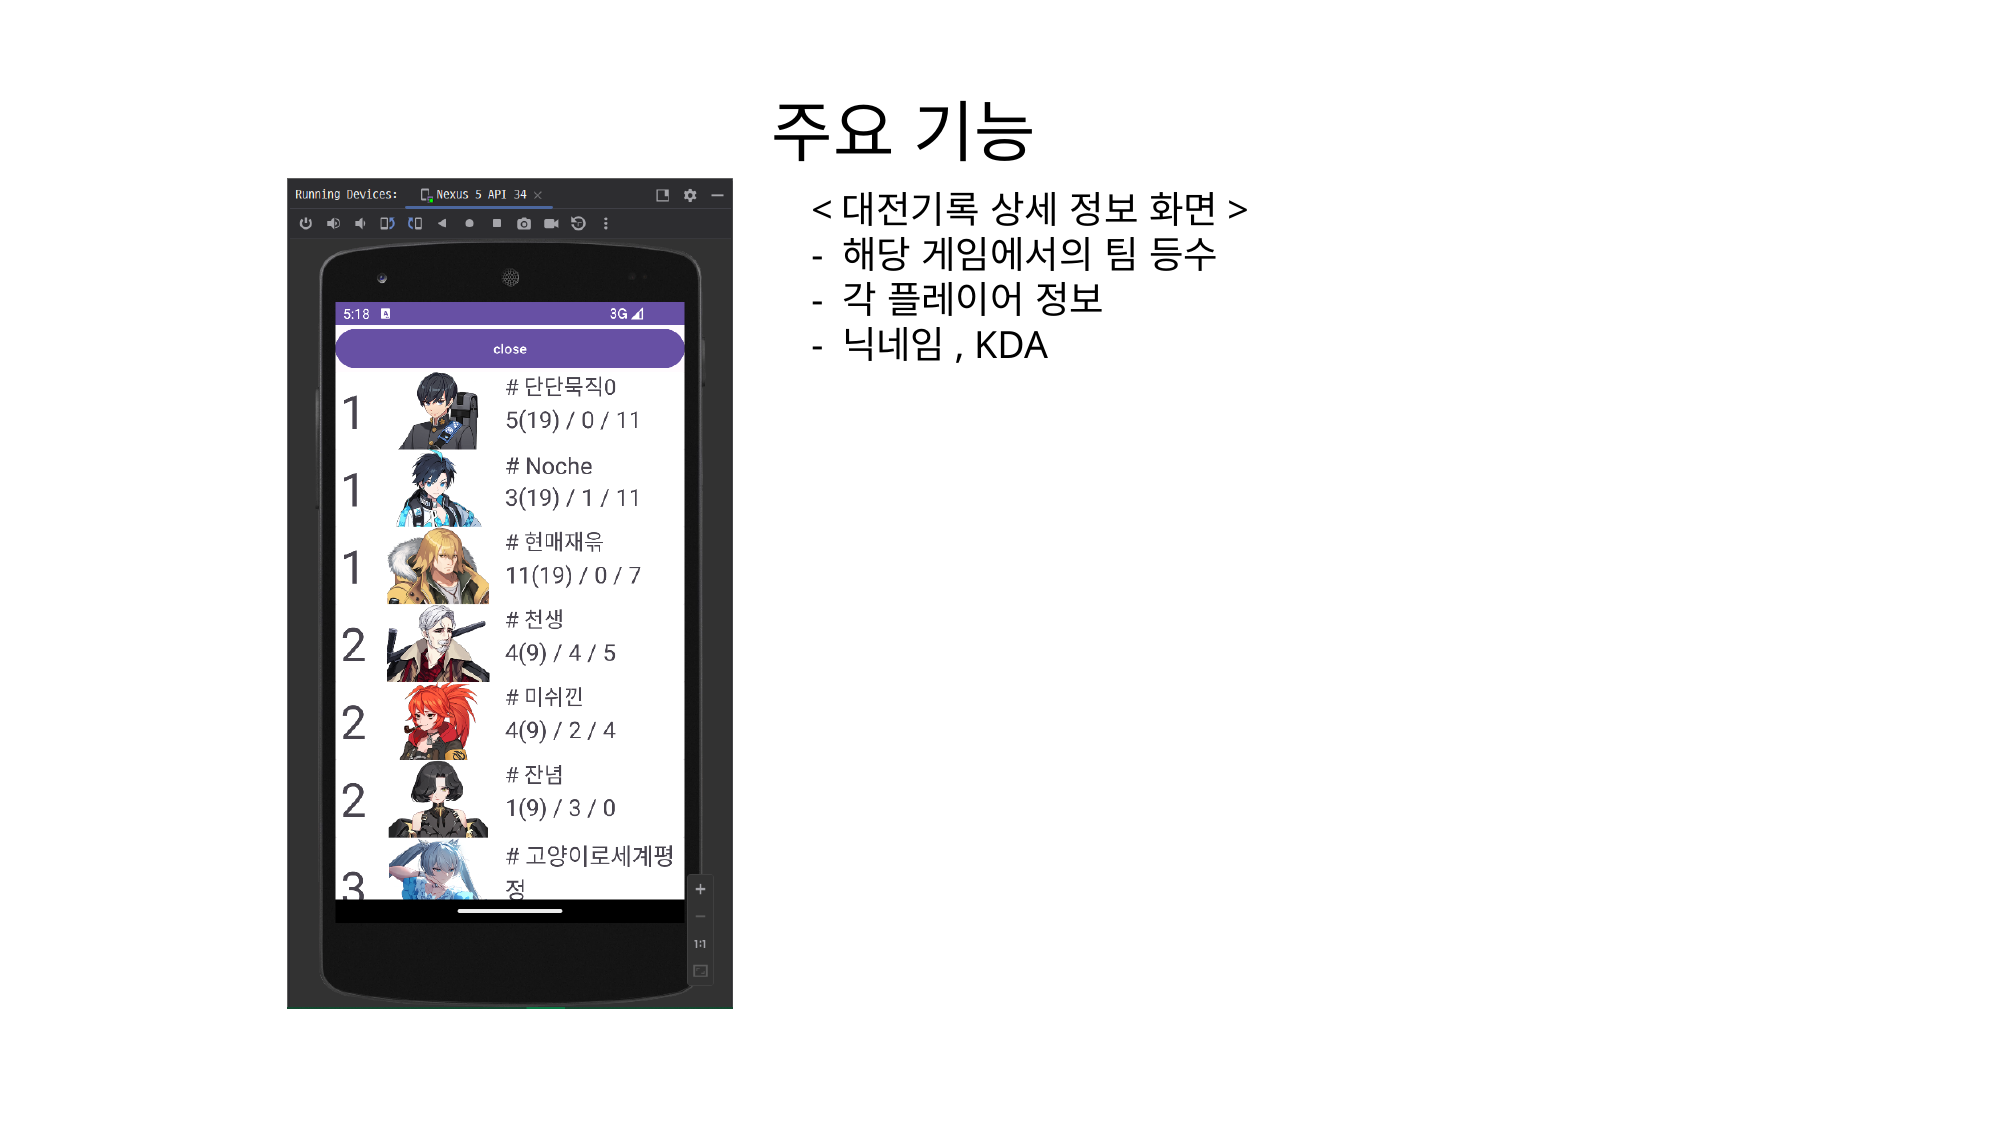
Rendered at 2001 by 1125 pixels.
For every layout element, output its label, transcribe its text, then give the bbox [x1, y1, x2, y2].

picture [287, 178, 733, 1009]
text_box <대전기록 상세 정보 화면> - 해당 게임에서의 팀 등수 - 각 플레이어 정보 - 닉네임, KDA [796, 178, 1738, 374]
text_box 주요 기능 [338, 82, 1471, 178]
